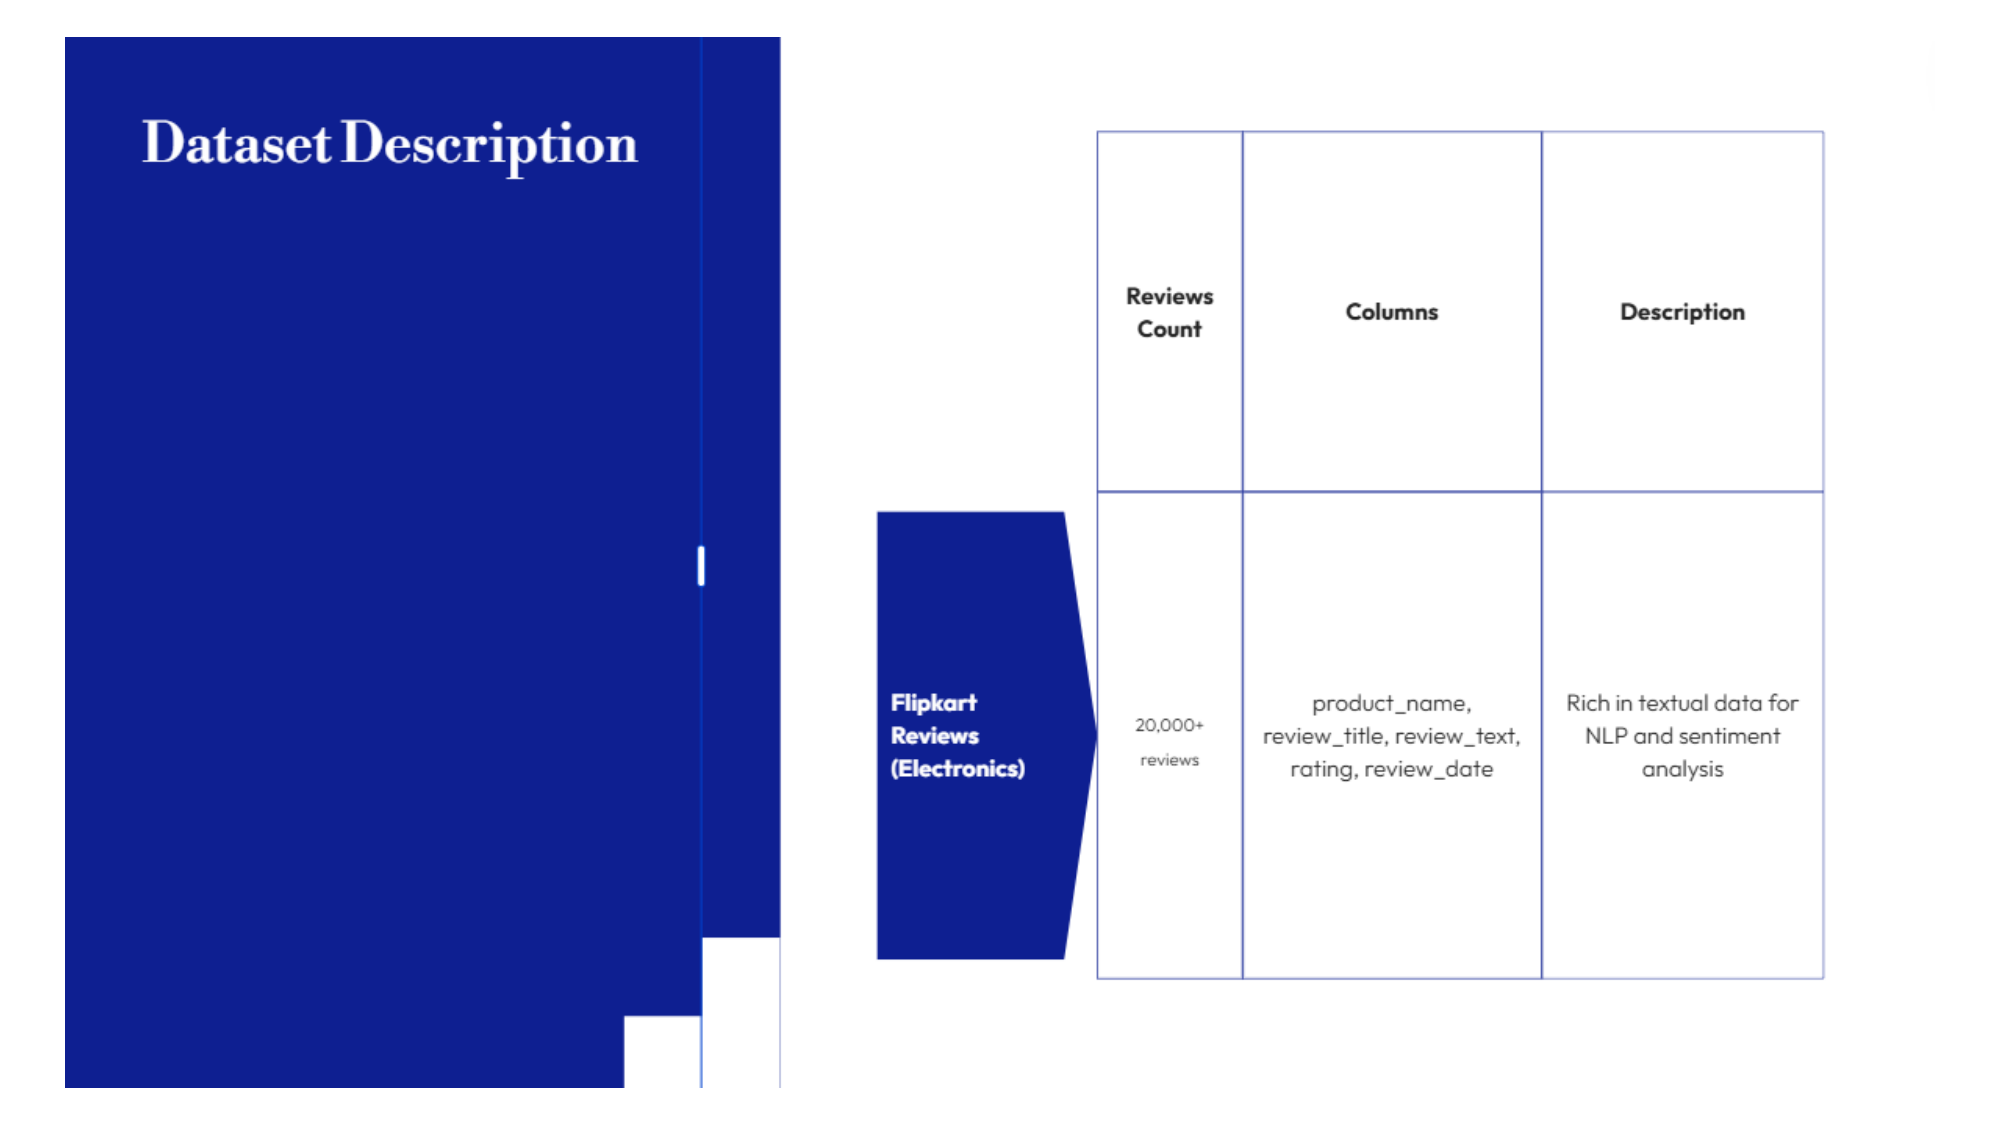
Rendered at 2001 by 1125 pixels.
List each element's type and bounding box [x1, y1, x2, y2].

picture [65, 37, 1935, 1088]
